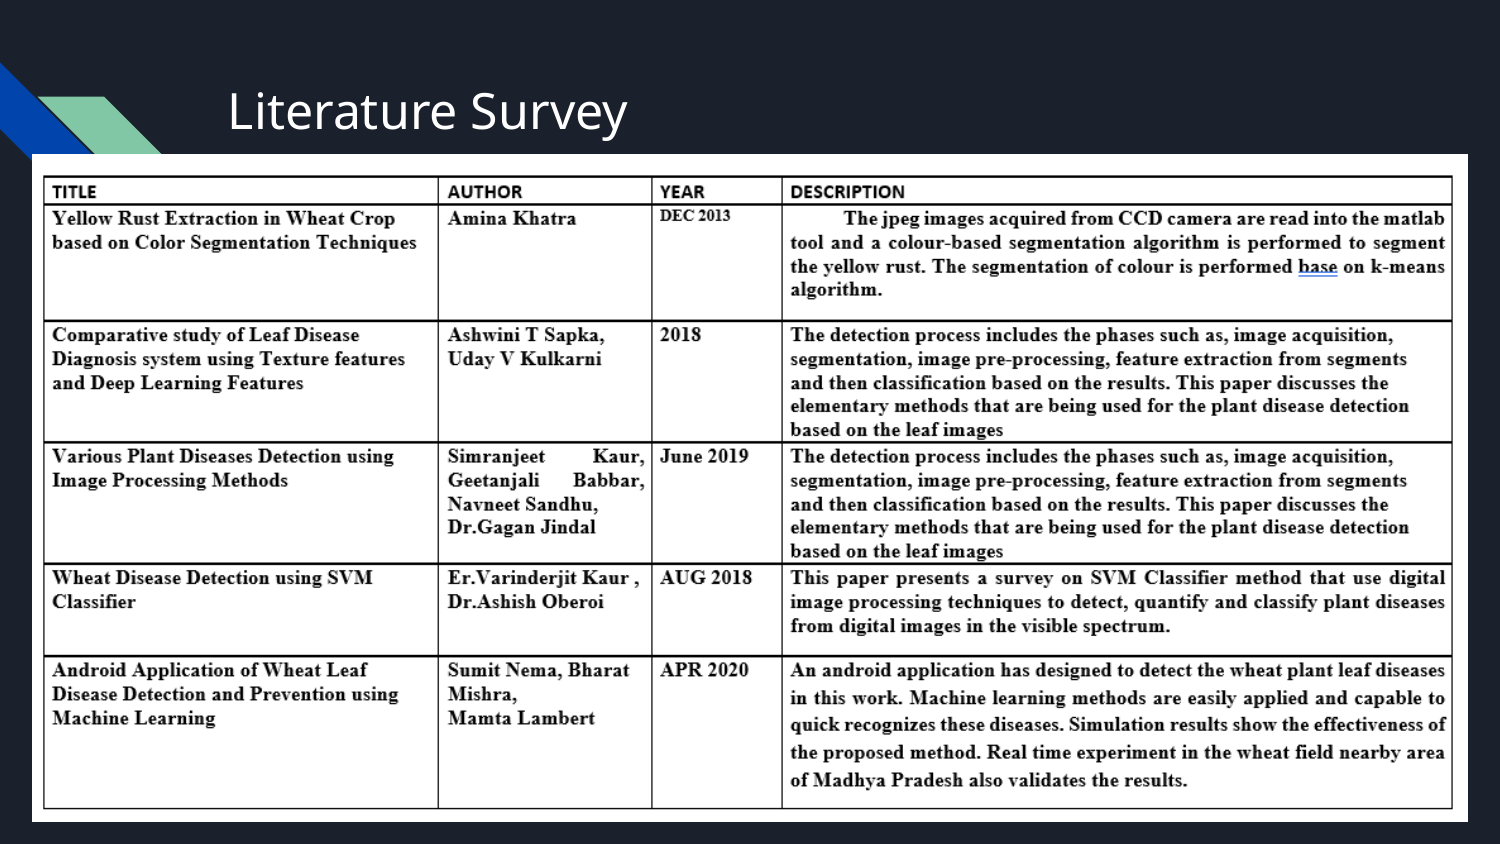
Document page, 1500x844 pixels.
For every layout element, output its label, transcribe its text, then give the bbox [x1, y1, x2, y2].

title Literature Survey [212, 64, 1368, 153]
picture [32, 154, 1468, 822]
